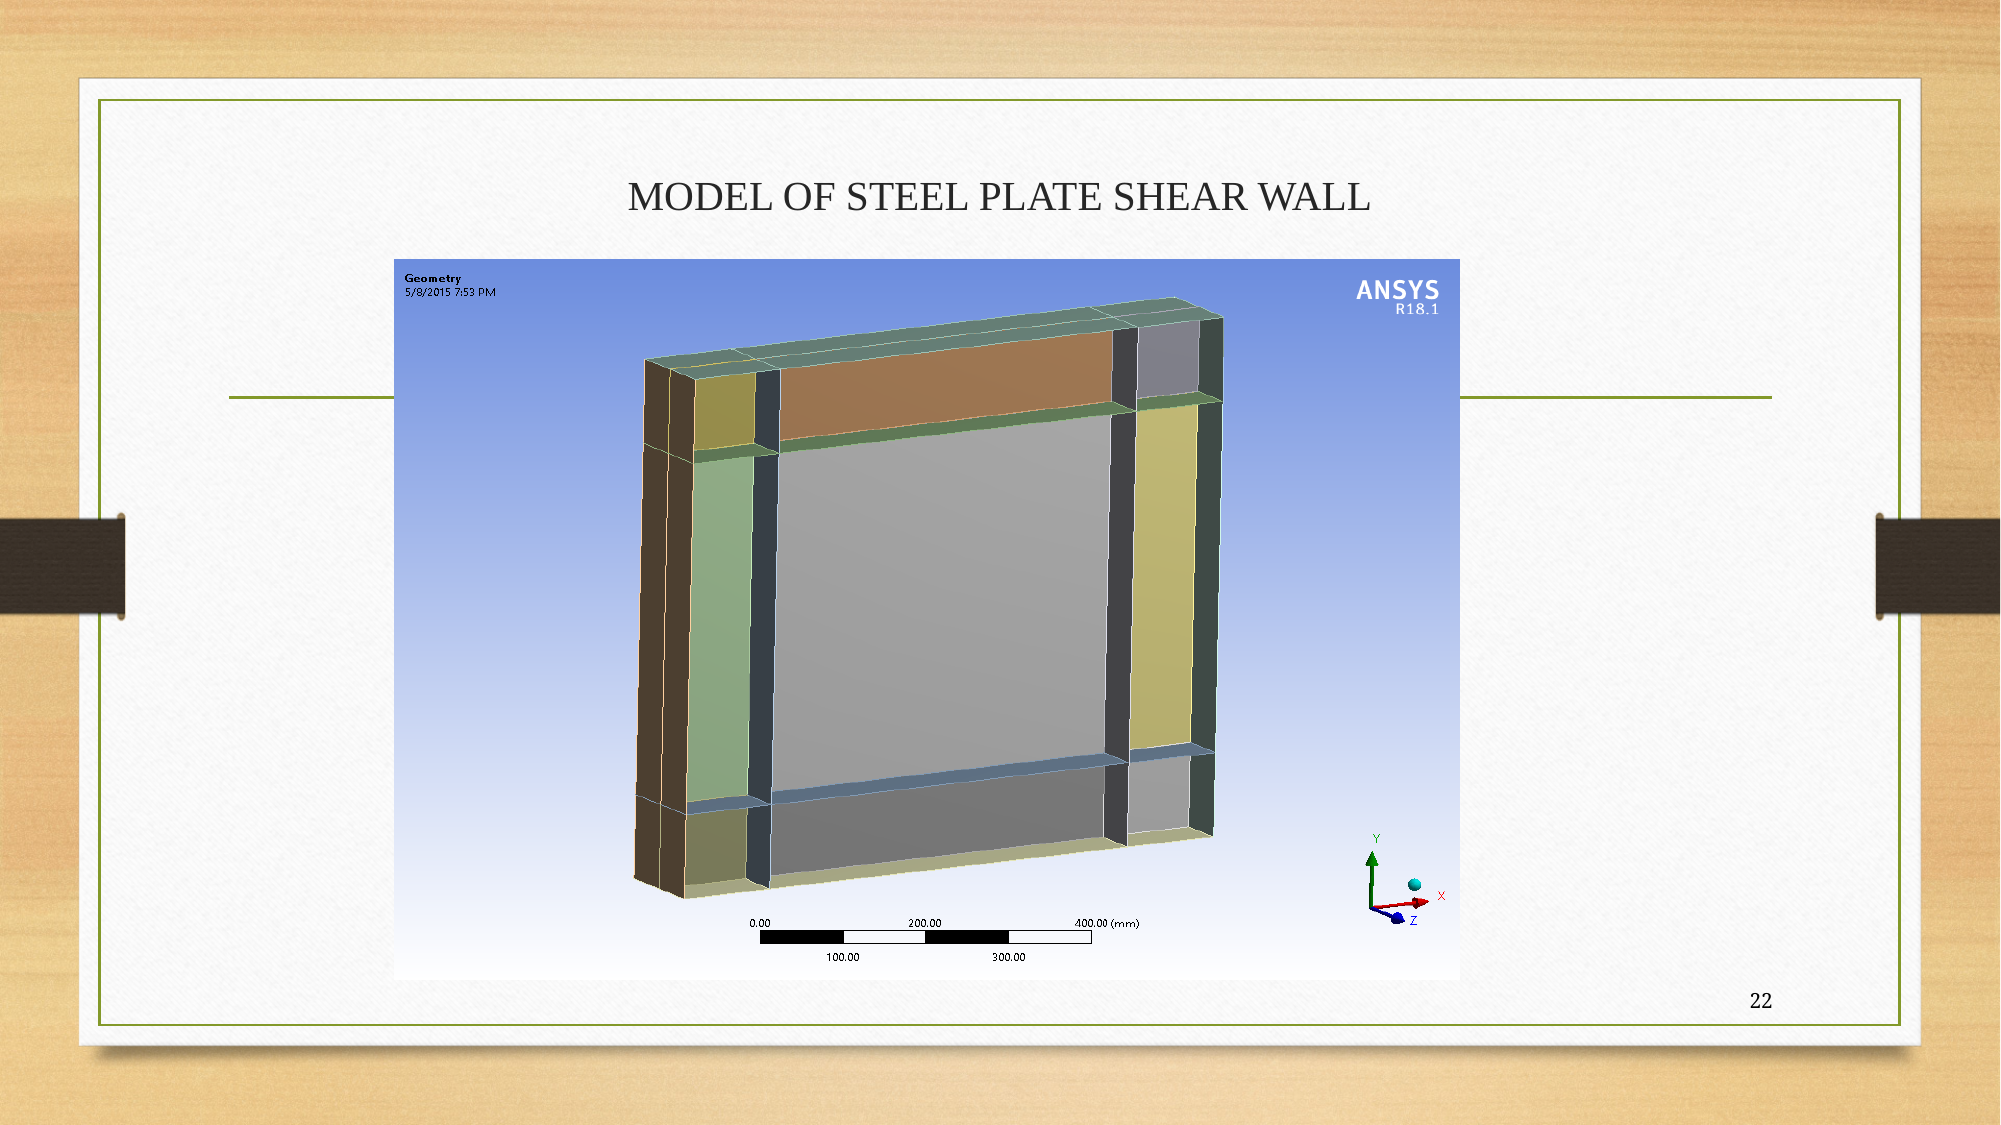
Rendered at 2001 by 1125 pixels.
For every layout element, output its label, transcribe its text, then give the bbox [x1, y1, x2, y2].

picture [0, 0, 2001, 1125]
slide_number 22 [1698, 979, 1788, 1025]
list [394, 259, 1461, 980]
title MODEL OF STEEL PLATE SHEAR WALL [212, 161, 1788, 227]
